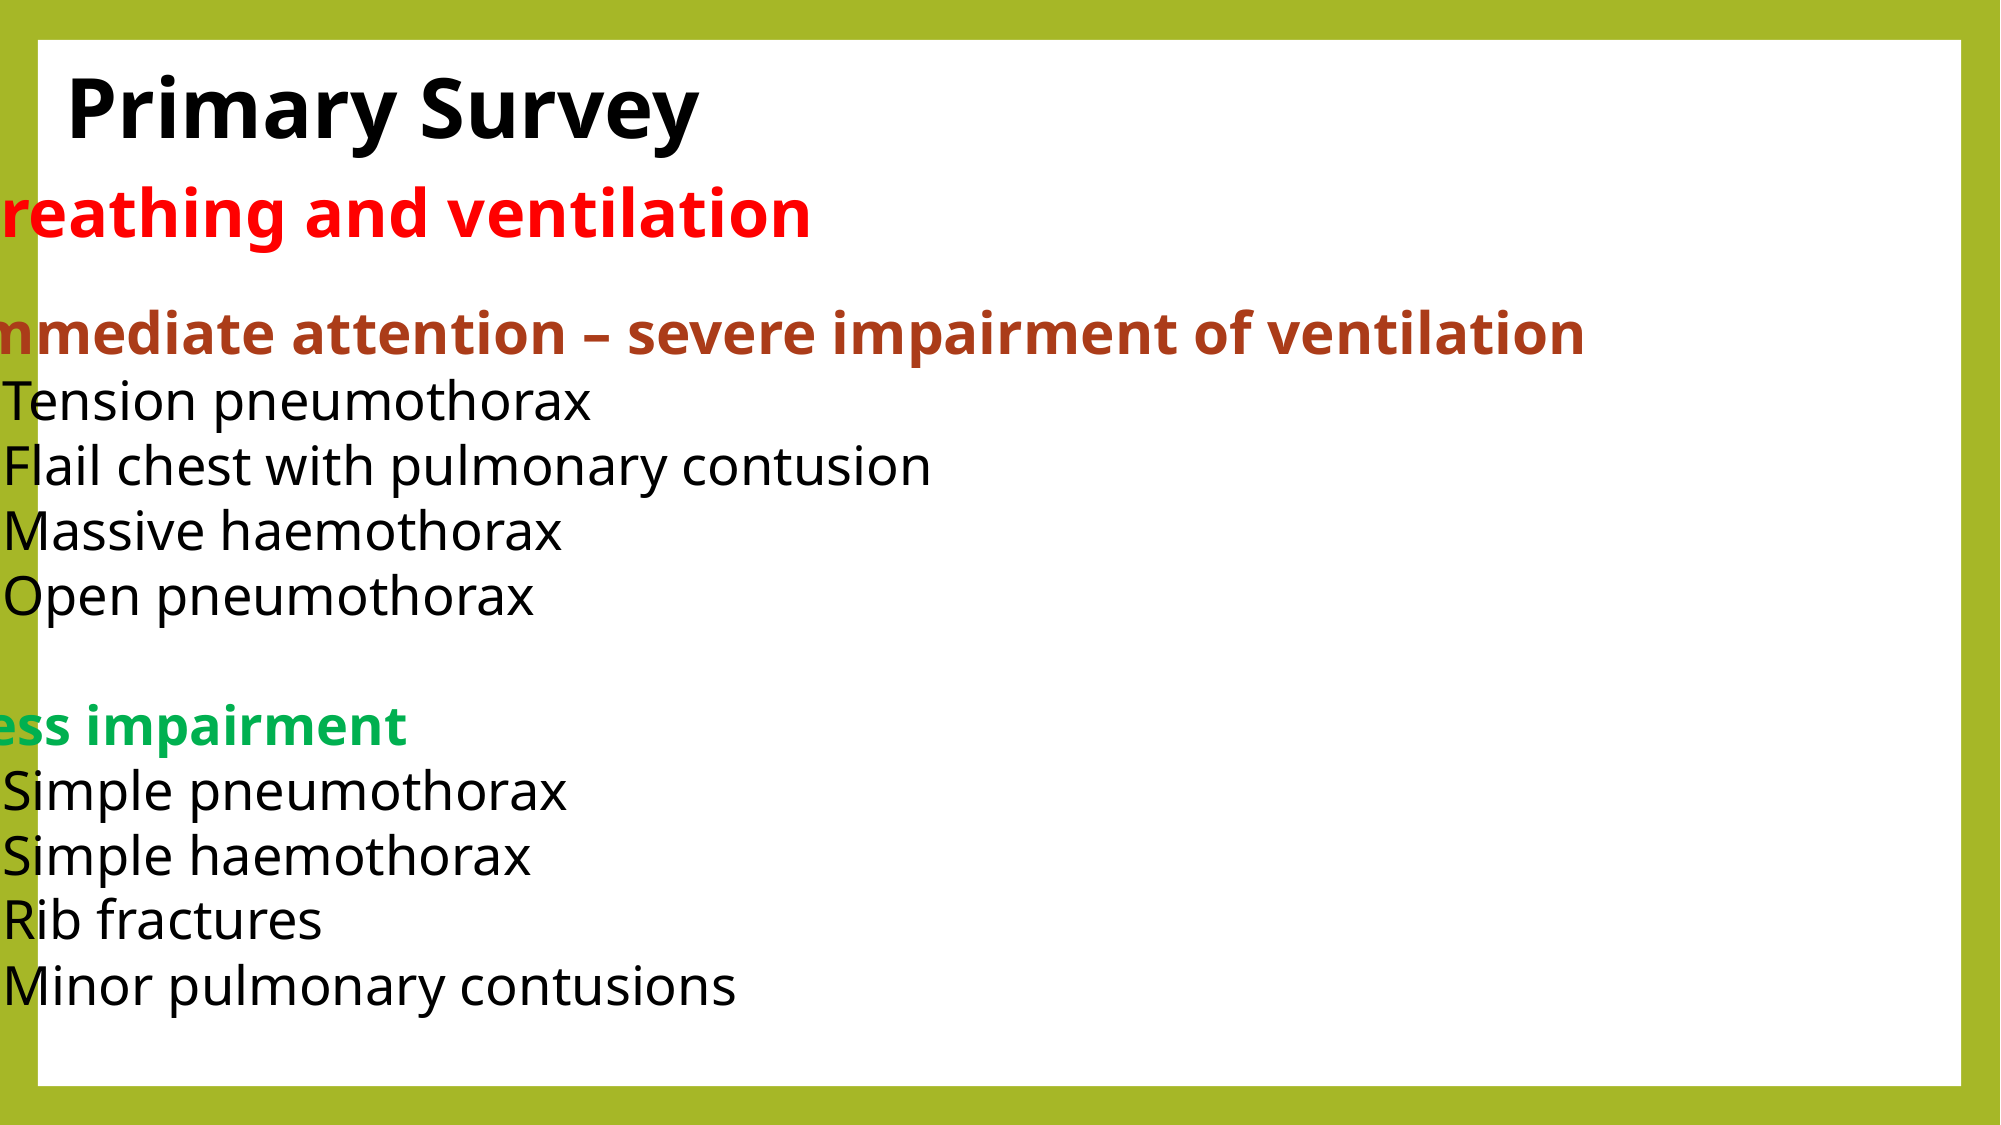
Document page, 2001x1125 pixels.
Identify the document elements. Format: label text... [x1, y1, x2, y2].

text_box Breathing and ventilation Immediate attention – severe impairment of ventilation Tension pneumothorax Flail chest with pulmonary contusion Massive haemothorax Open pneumothorax Less impairment Simple pneumothorax Simple haemothorax Rib fractures Minor pulmonary contusions [0, 163, 1602, 1024]
text_box Primary Survey [50, 47, 843, 163]
